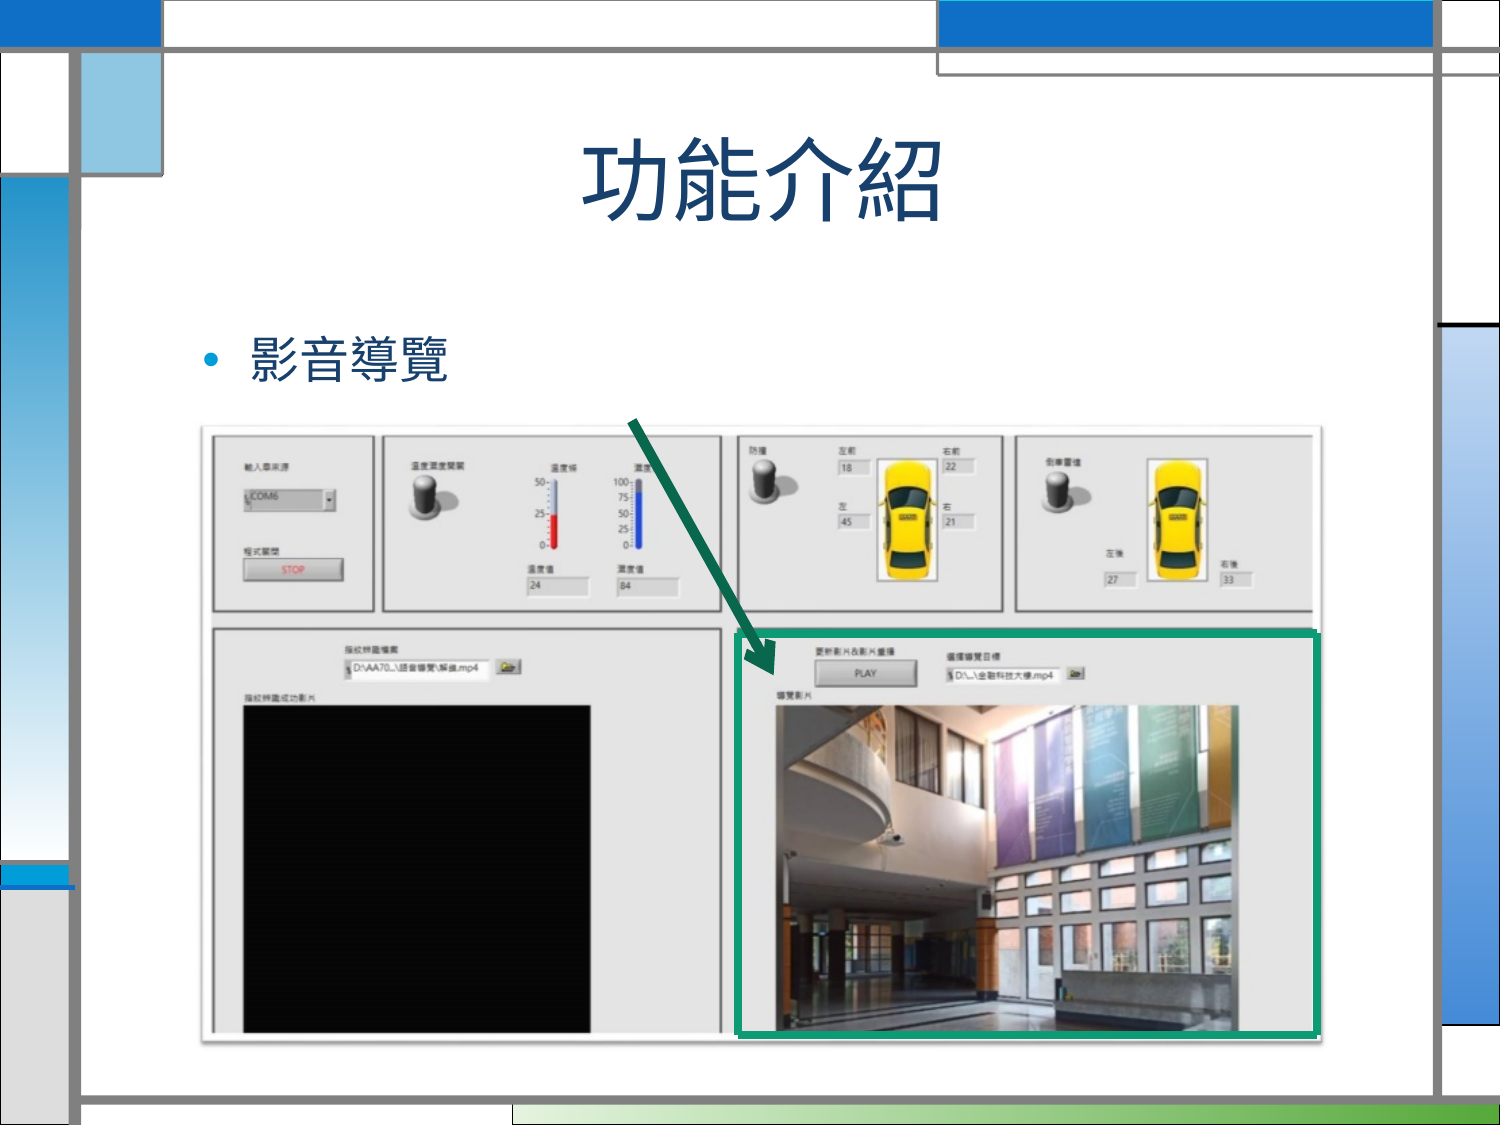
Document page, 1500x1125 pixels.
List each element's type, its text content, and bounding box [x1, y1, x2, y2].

list 影音導覽 [187, 299, 759, 425]
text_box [631, 420, 774, 676]
title 功能介紹 [88, 54, 1439, 243]
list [194, 420, 1329, 1052]
